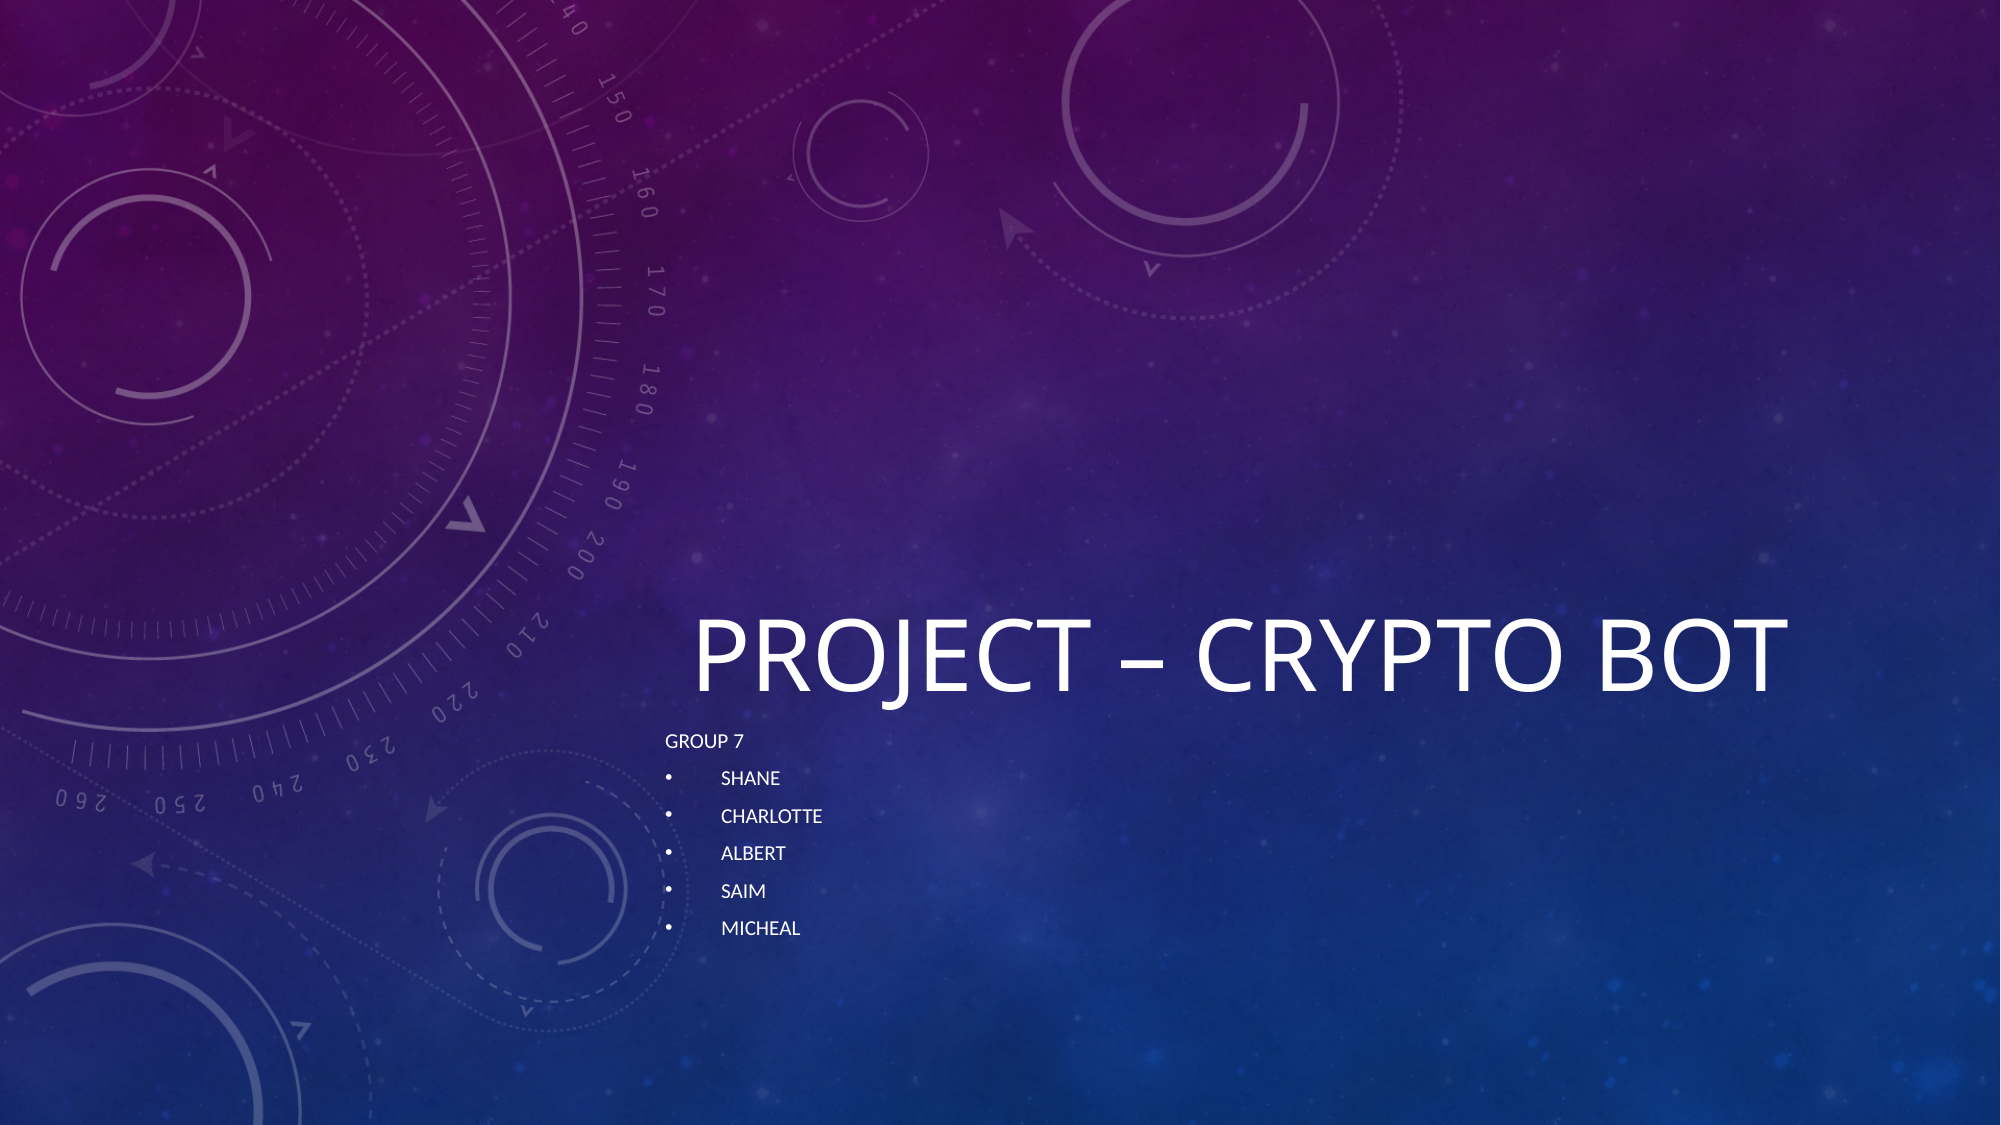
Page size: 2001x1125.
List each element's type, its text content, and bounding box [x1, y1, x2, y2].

picture [0, 0, 2001, 1125]
subtitle GrouP 7 ShaNE Charlotte AlBERT SAIM MICHEAL [650, 719, 1831, 950]
title Project – Crypto BOT [650, 322, 1831, 719]
